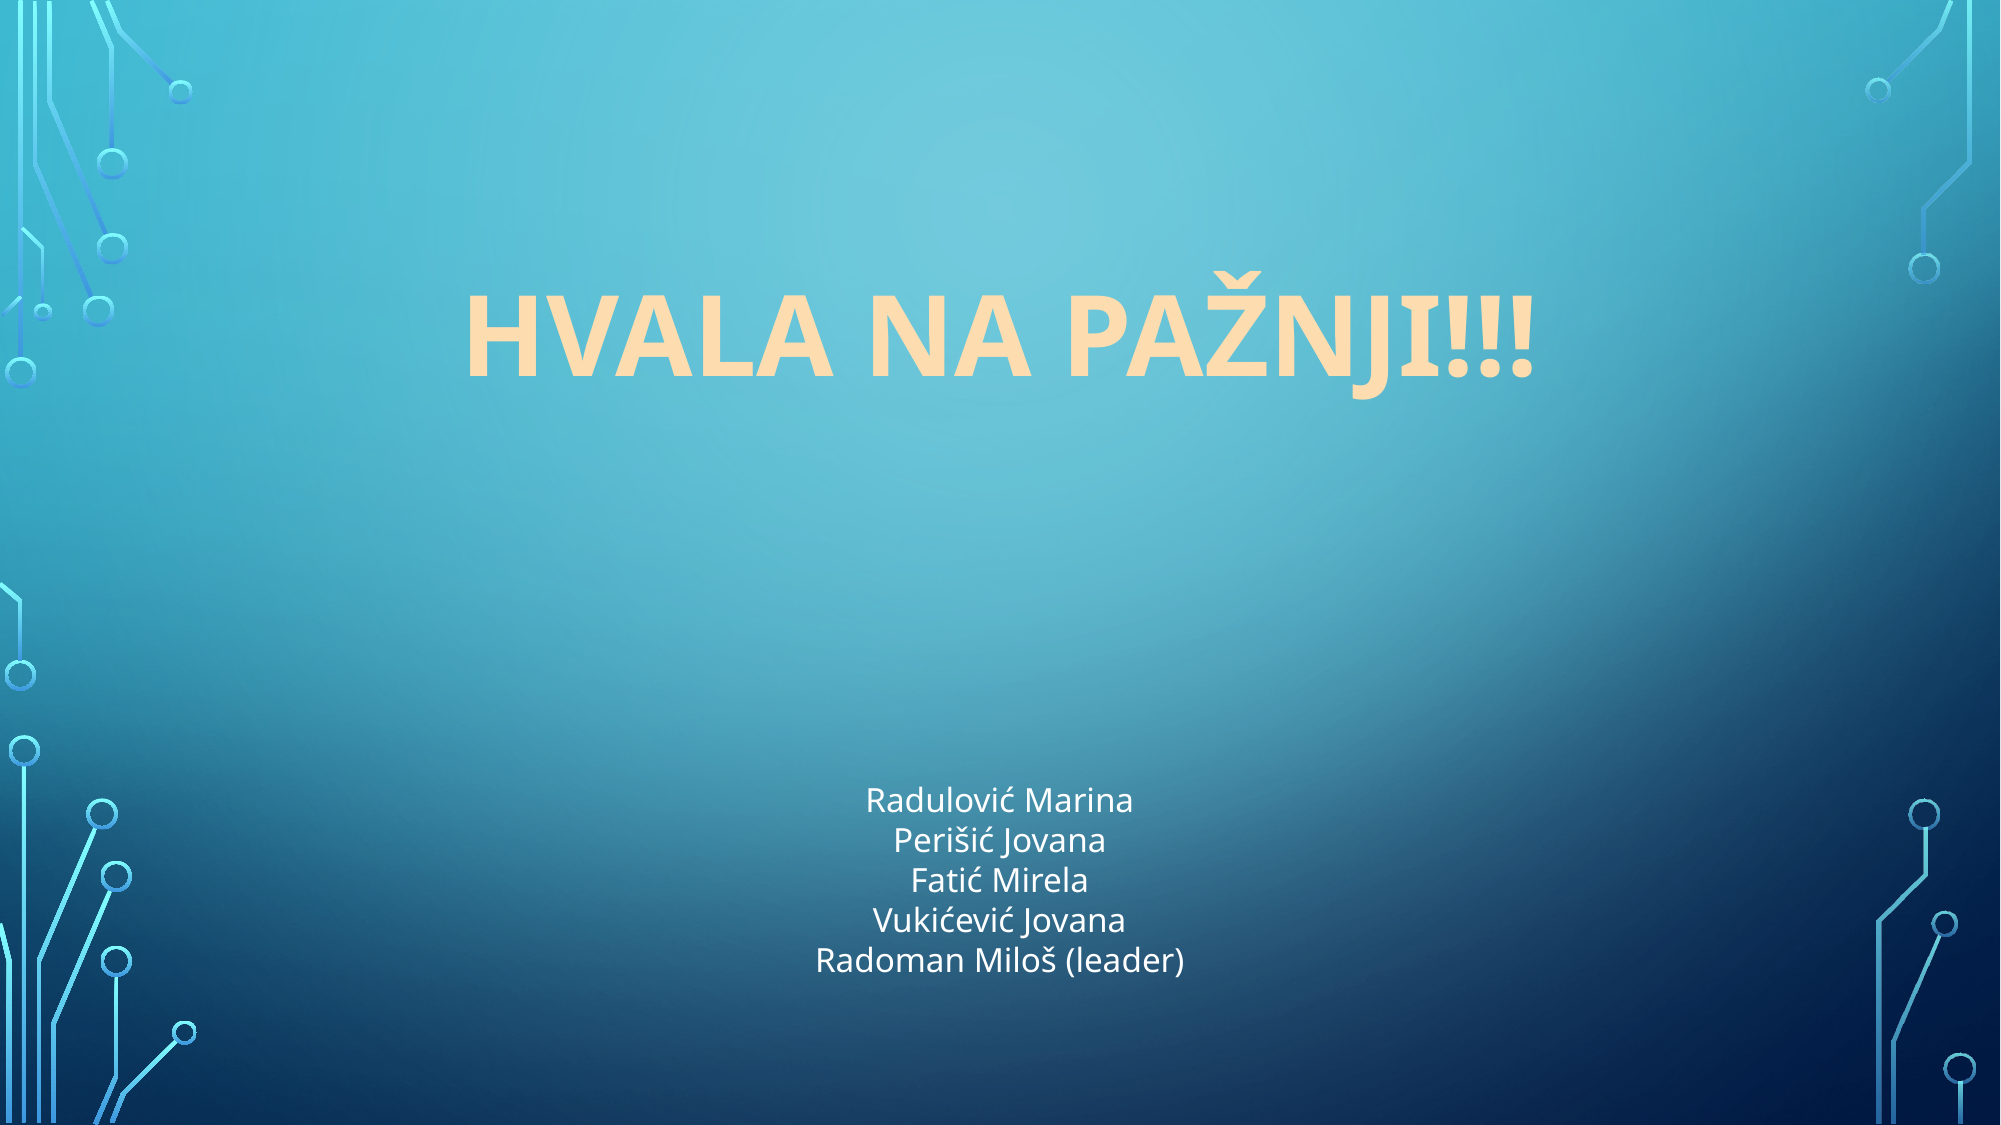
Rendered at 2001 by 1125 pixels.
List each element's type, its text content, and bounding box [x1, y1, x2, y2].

text_box Radulović Marina Perišić Jovana Fatić Mirela Vukićević Jovana Radoman Miloš (leader) [641, 771, 1359, 987]
text_box HVALA NA PAŽNJI!!! [434, 256, 1566, 407]
